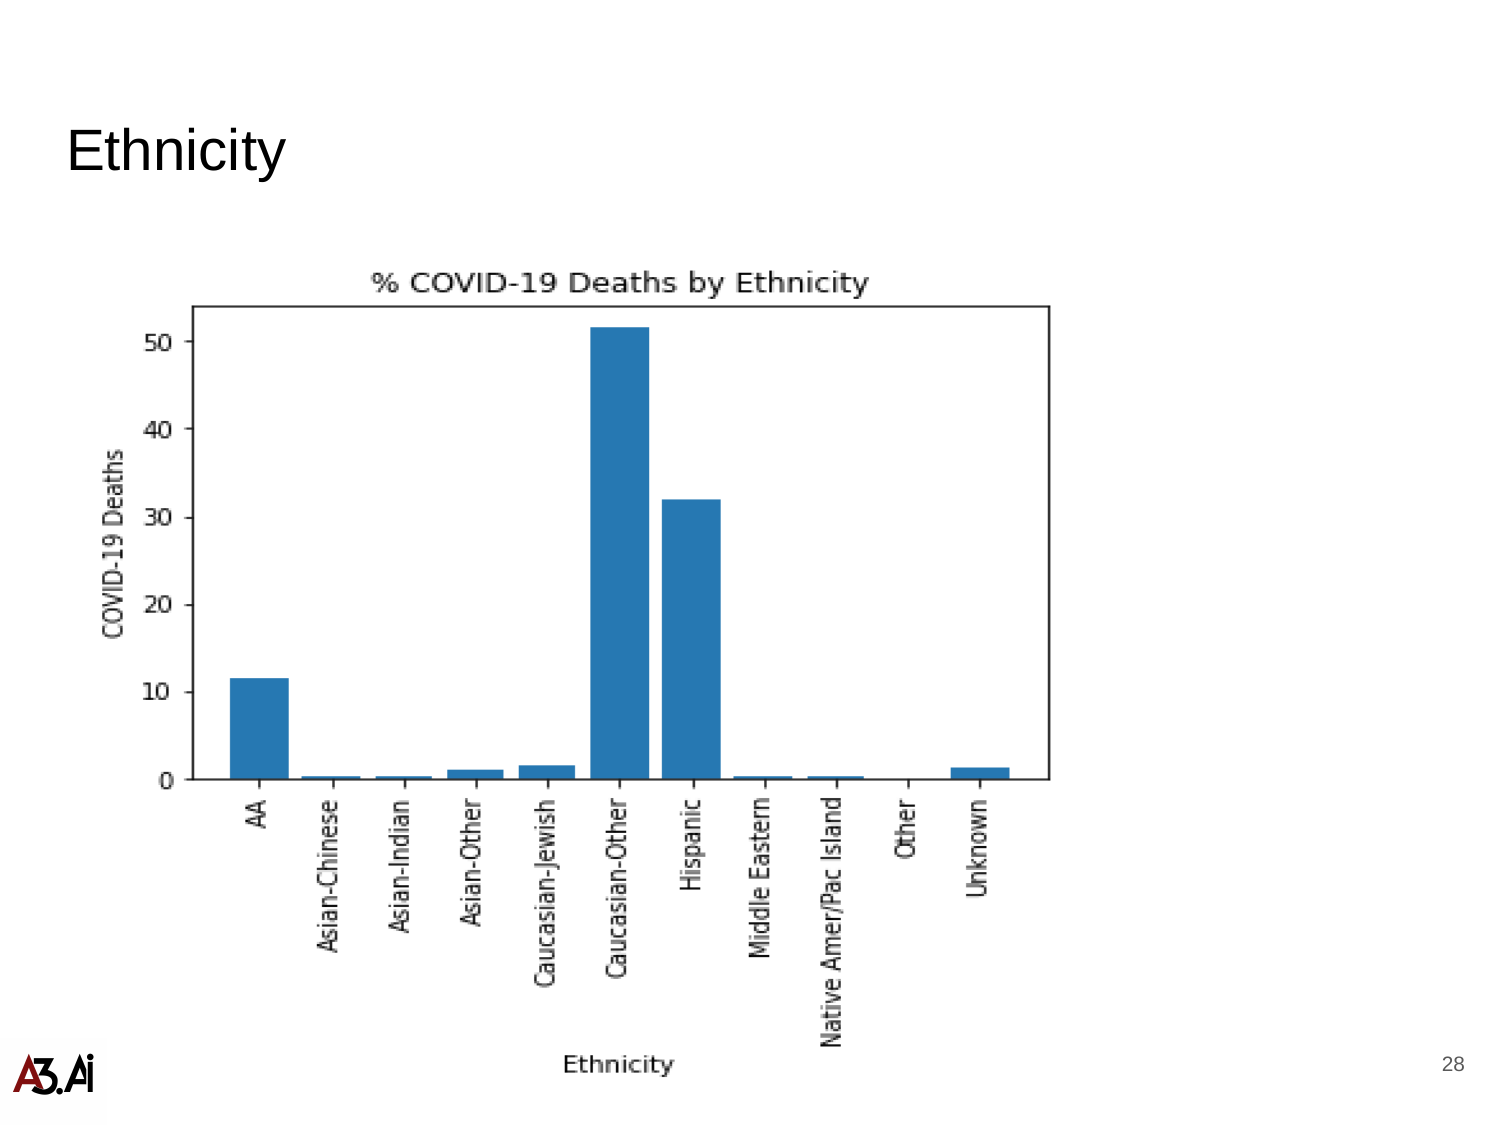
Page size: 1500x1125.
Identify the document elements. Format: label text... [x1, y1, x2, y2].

picture [0, 251, 1302, 1125]
title Ethnicity [51, 97, 1449, 223]
slide_number ‹#› [1389, 1019, 1480, 1106]
